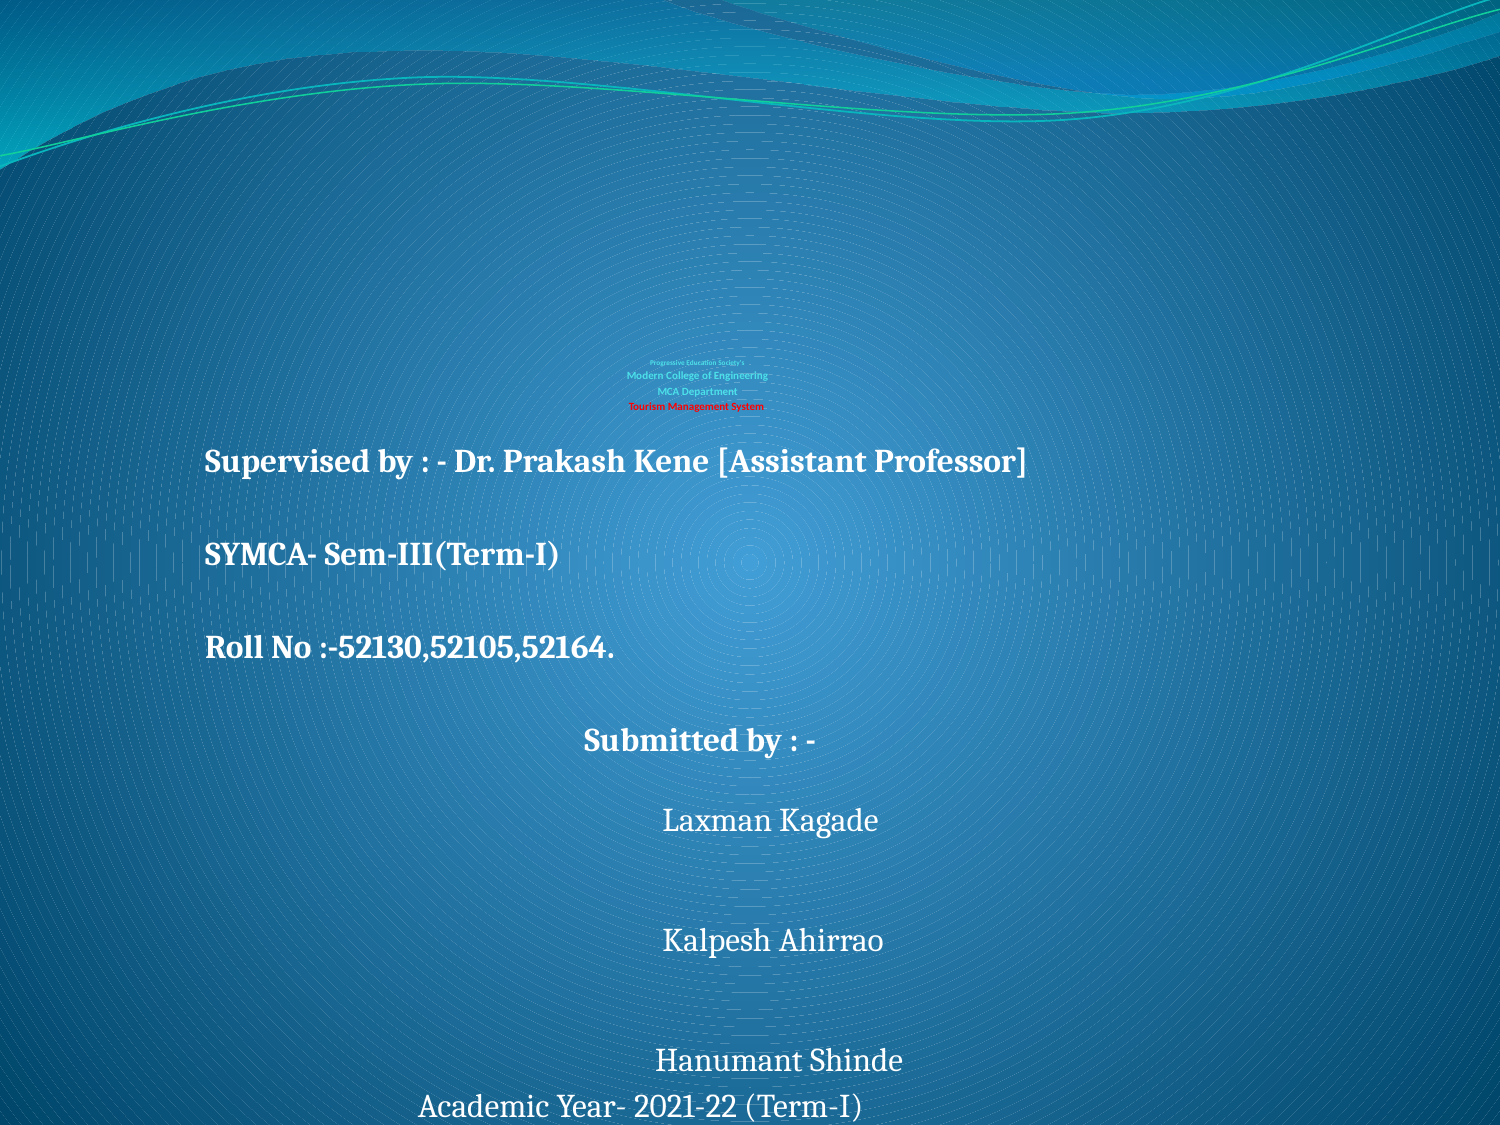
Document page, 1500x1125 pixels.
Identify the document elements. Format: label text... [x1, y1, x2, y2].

title Progressive Education Society's Modern College of Engineering MCA Department Tourism Management System [55, 24, 1344, 413]
subtitle Supervised by : - Dr. Prakash Kene [Assistant Professor] SYMCA- Sem-III(Term-I) Roll No :-52130,52105,52164. Submitted by : - Laxman Kagade Kalpesh Ahirrao Hanumant Shinde Academic Year- 2021-22 (Term-I) [55, 431, 1344, 1075]
